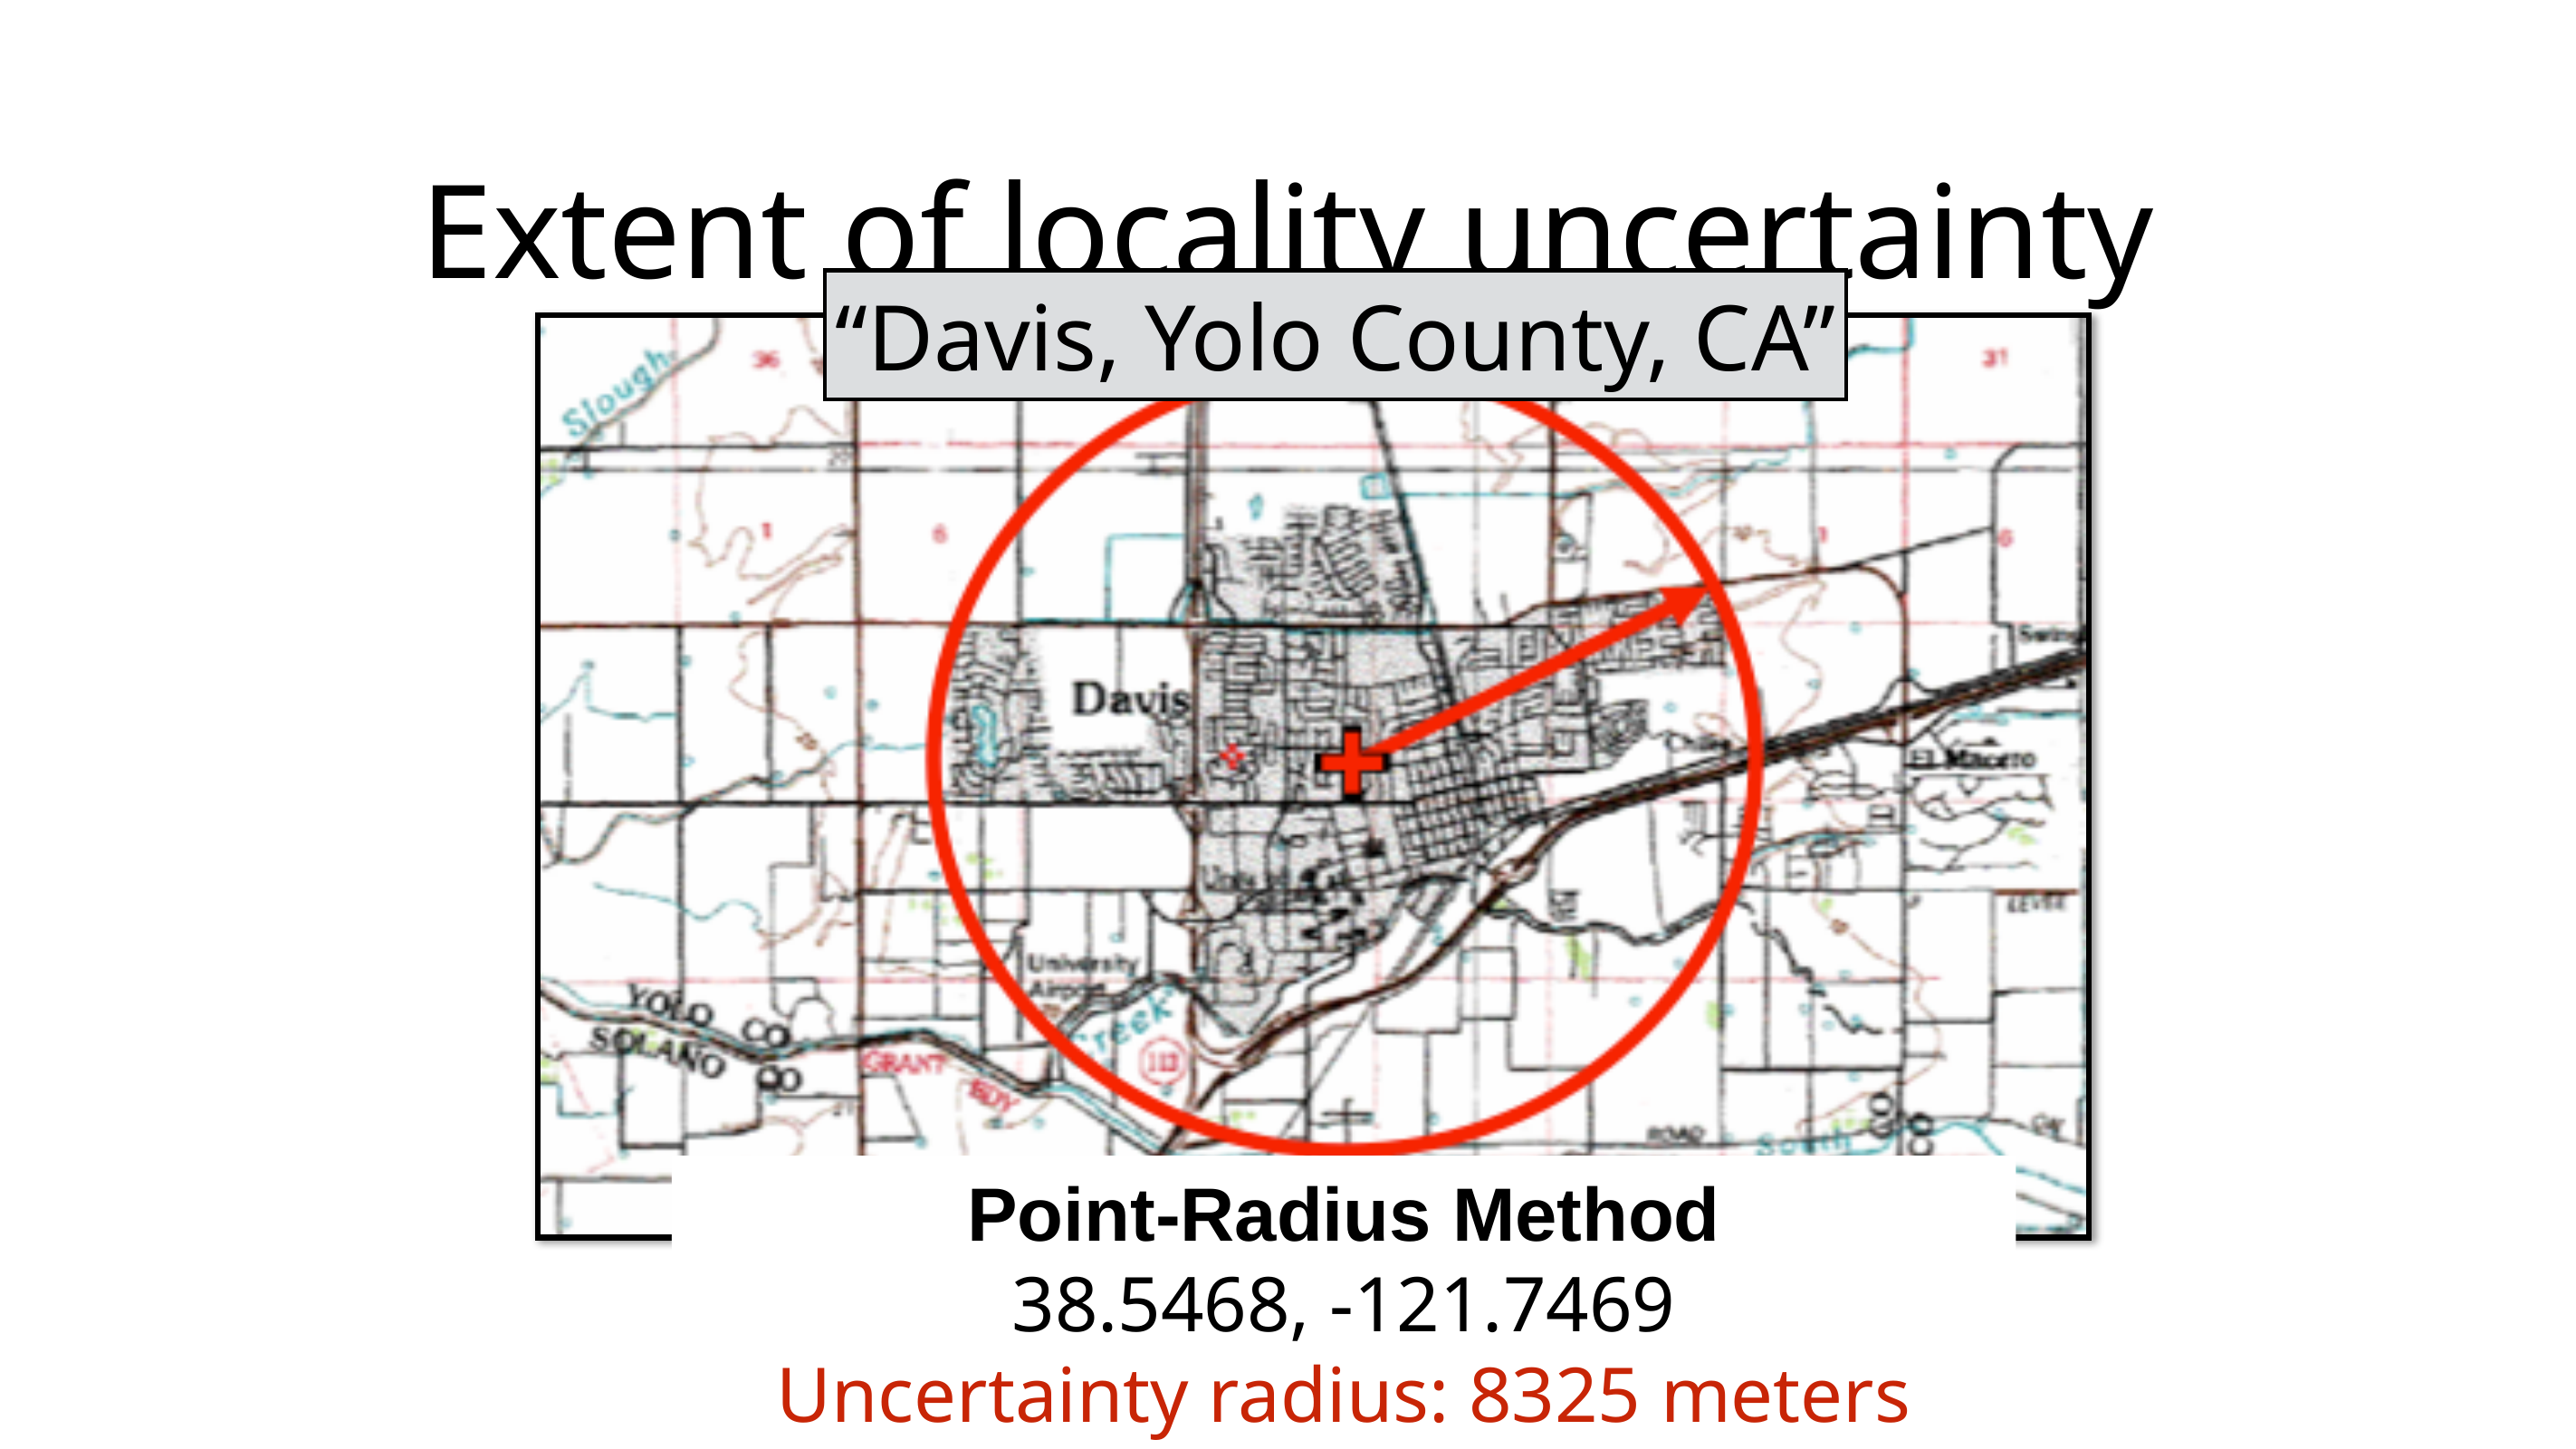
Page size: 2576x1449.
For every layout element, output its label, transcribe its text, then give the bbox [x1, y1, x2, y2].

title Extent of locality uncertainty [187, 65, 2388, 388]
text_box Point-Radius Method 38.5468, -121.7469 Uncertainty radius: 8325 meters [671, 1242, 2016, 1448]
text_box “Davis, Yolo County, CA” [825, 270, 1847, 312]
picture [540, 317, 2087, 1235]
